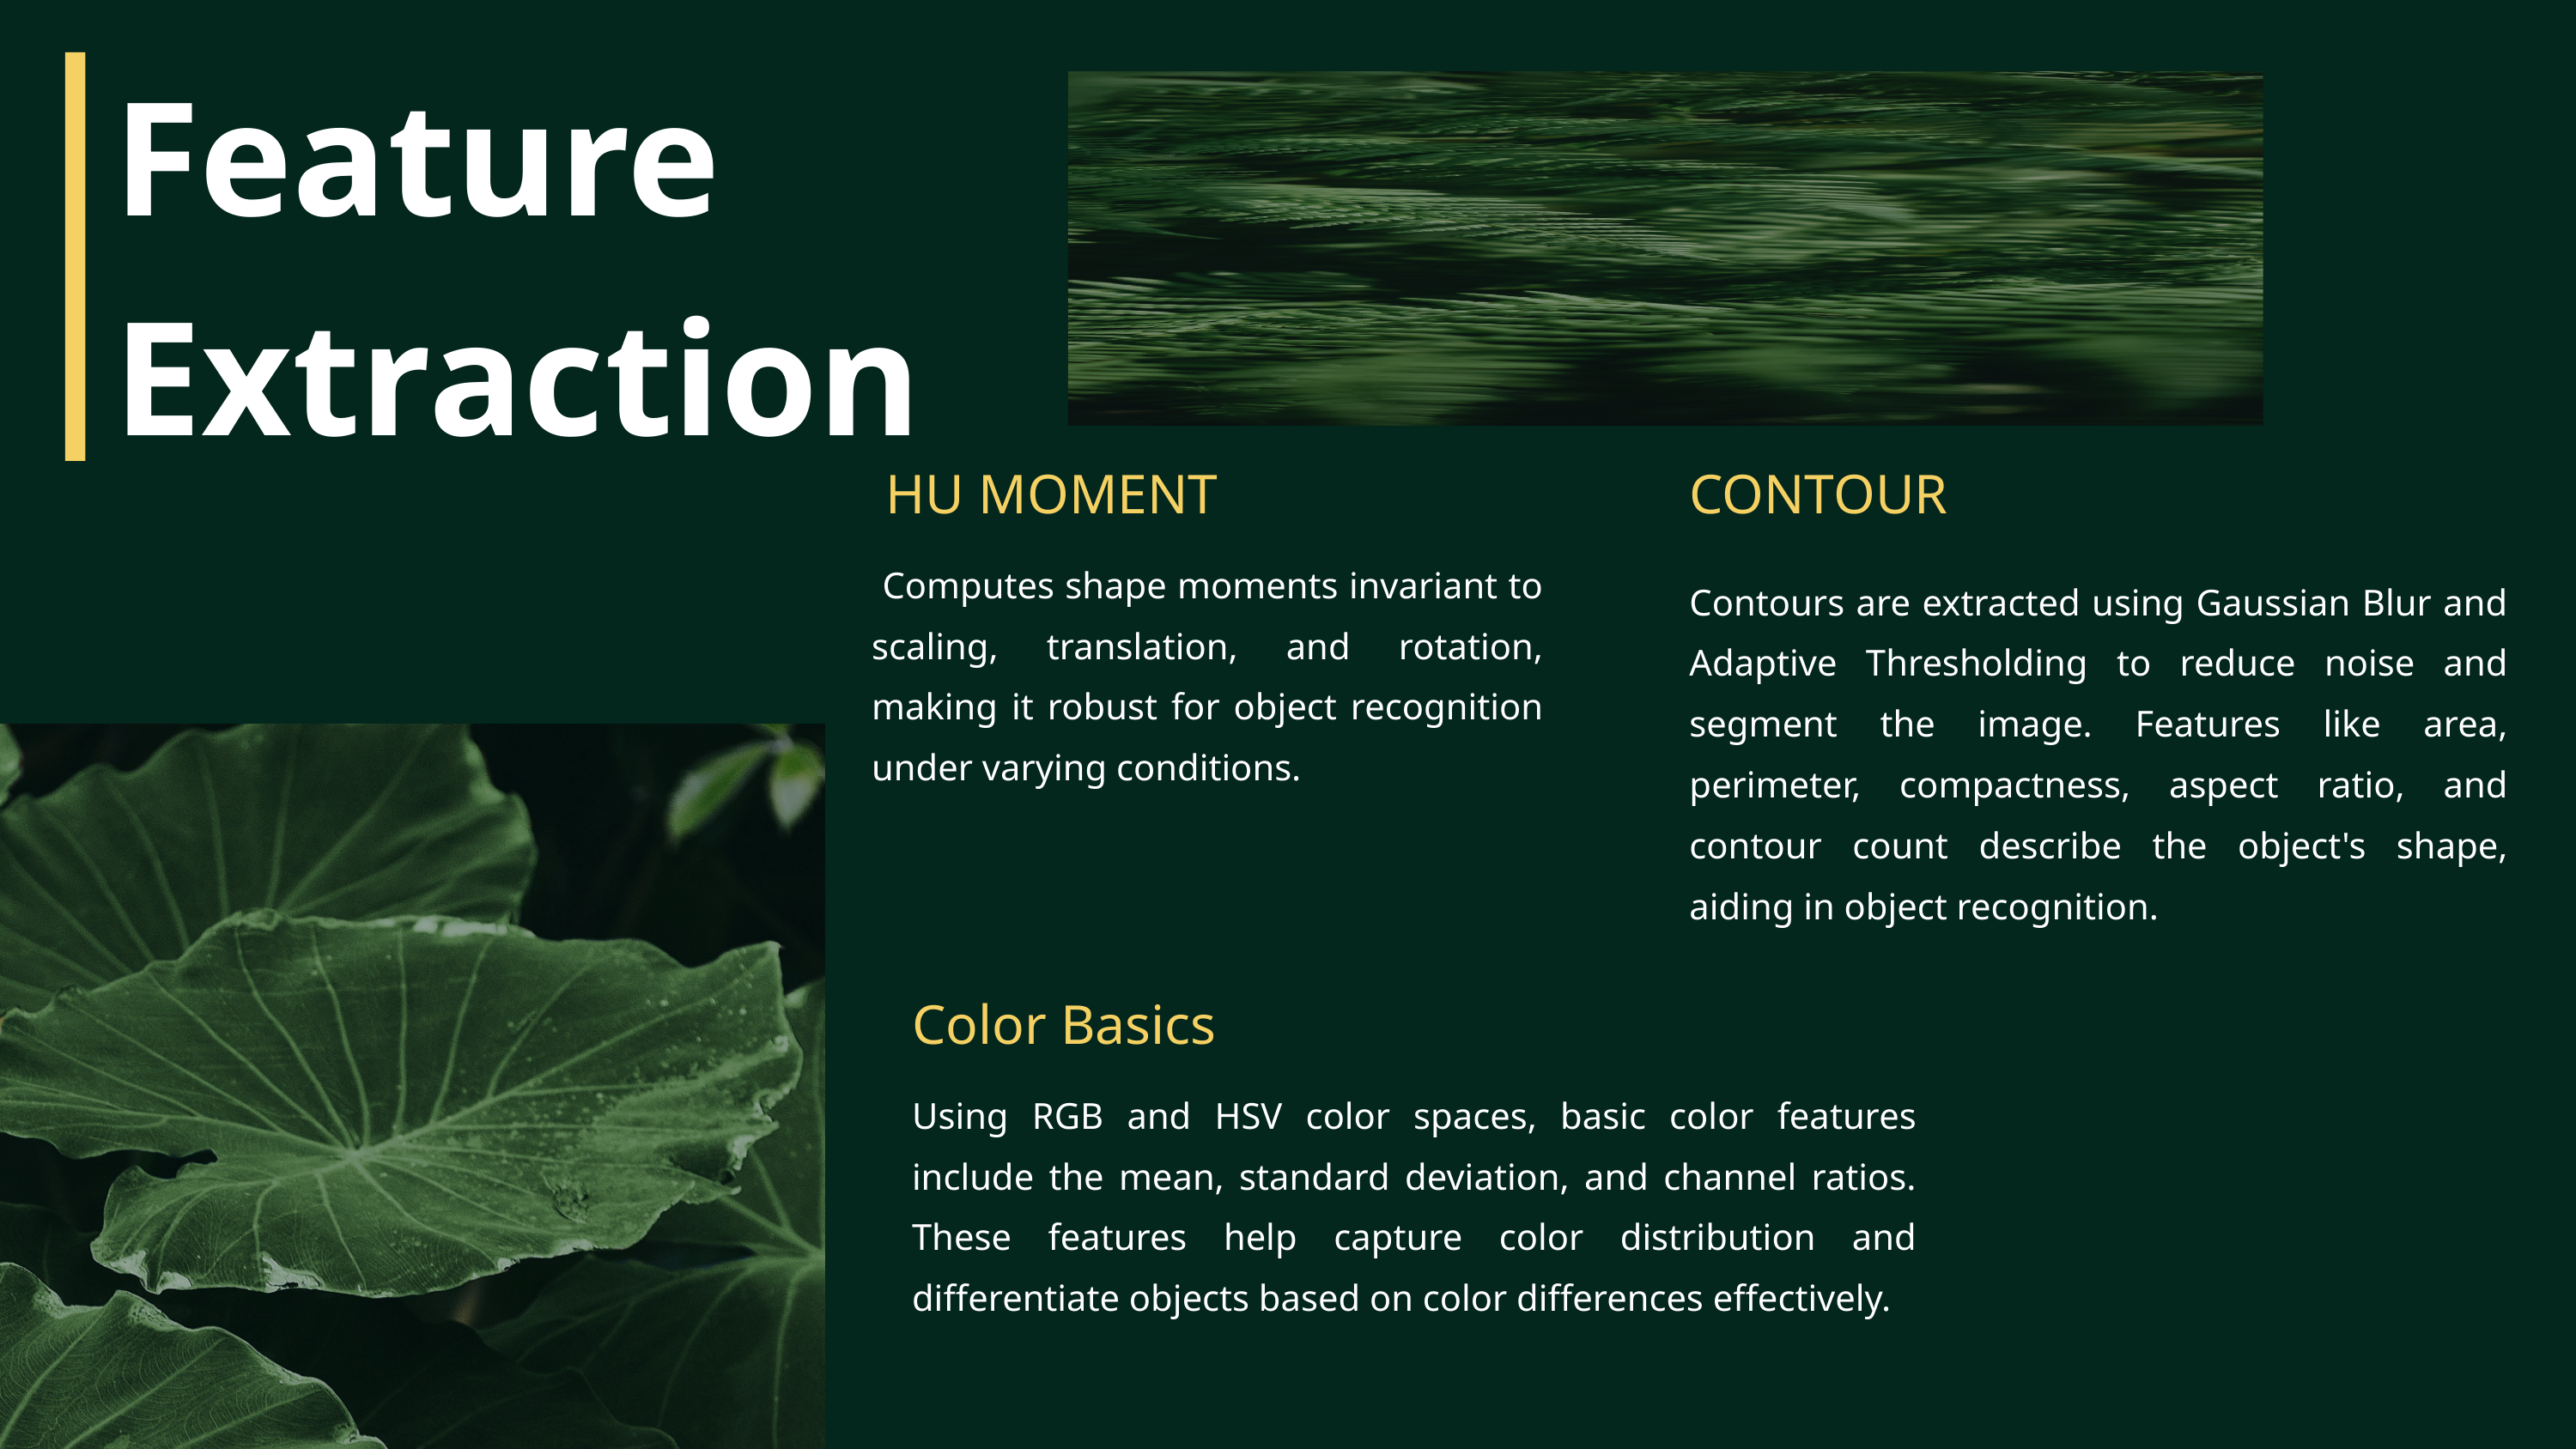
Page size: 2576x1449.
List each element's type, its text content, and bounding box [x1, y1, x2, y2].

text_box [0, 724, 825, 1449]
text_box Using RGB and HSV color spaces, basic color features include the mean, standard deviation, and channel ratios. These features help capture color distribution and differentiate objects based on color differences effectively. [912, 1075, 1917, 1319]
text_box [1067, 71, 2263, 426]
text_box Computes shape moments invariant to scaling, translation, and rotation, making it robust for object recognition under varying conditions. [872, 544, 1544, 789]
text_box HU MOMENT [872, 460, 1457, 524]
text_box Color Basics [912, 991, 1288, 1055]
text_box Feature Extraction [113, 27, 964, 468]
text_box CONTOUR [1689, 460, 2008, 524]
text_box Contours are extracted using Gaussian Blur and Adaptive Thresholding to reduce noise and segment the image. Features like area, perimeter, compactness, aspect ratio, and contour count describe the object's shape, aiding in object recognition. [1689, 561, 2508, 927]
